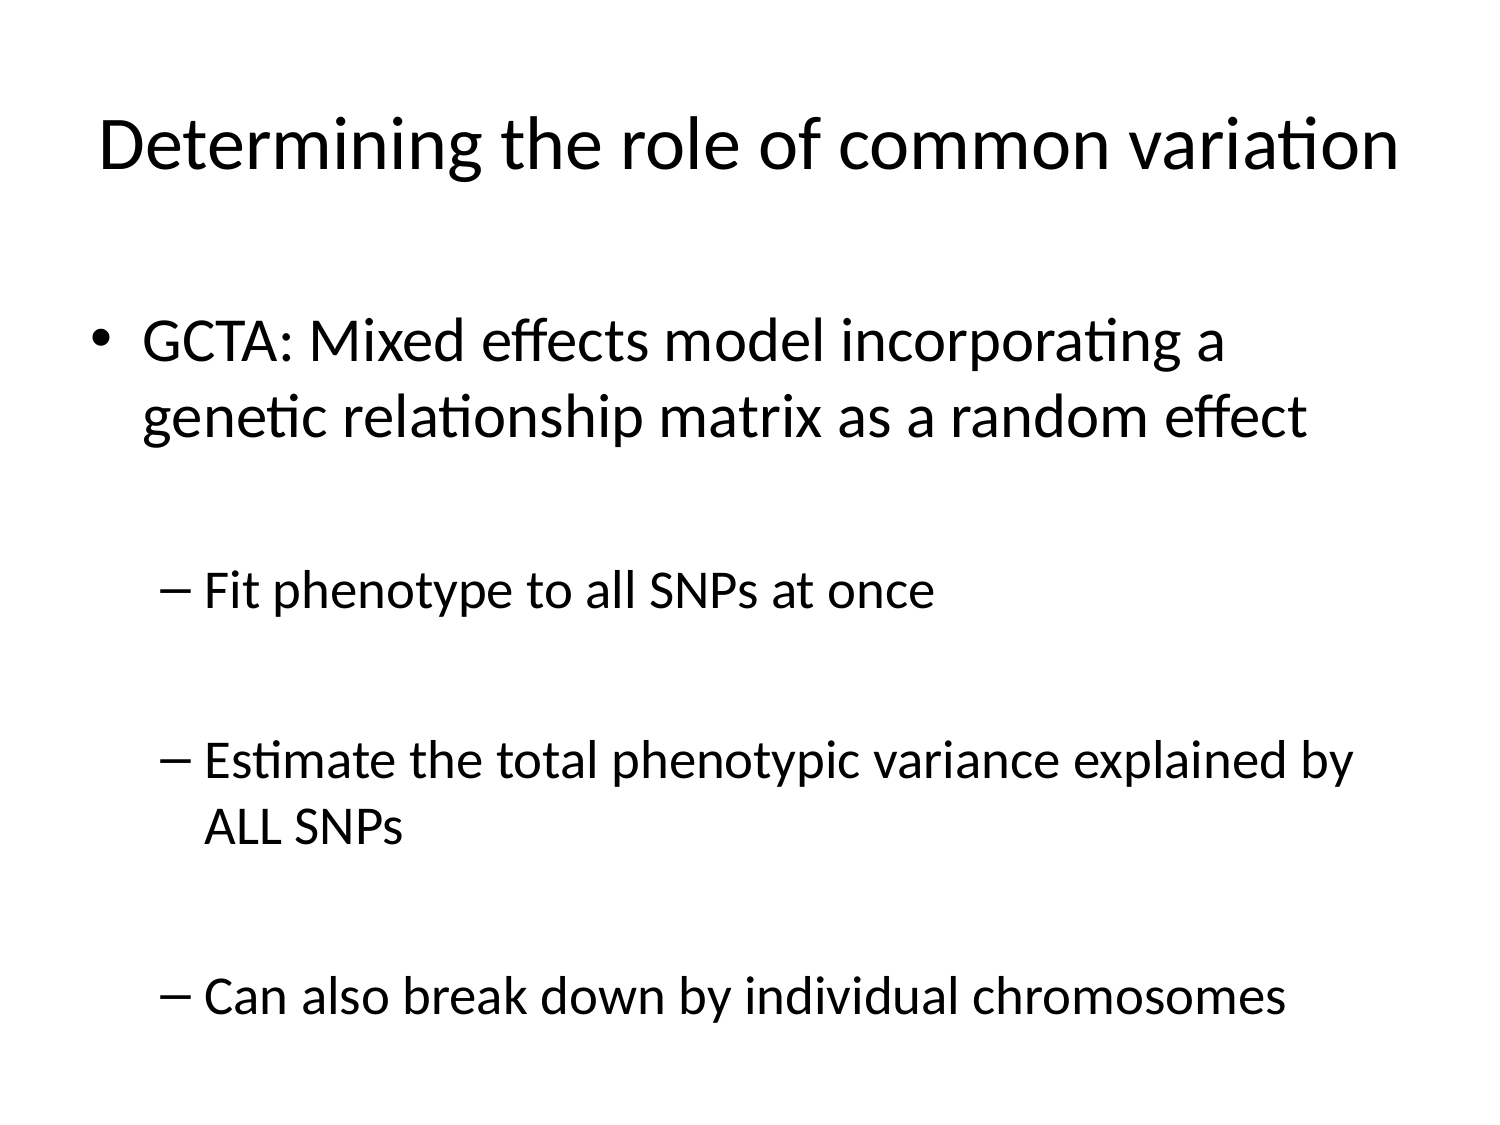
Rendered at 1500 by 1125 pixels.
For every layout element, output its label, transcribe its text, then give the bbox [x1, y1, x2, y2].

list GCTA: Mixed effects model incorporating a genetic relationship matrix as a random effect Fit phenotype to all SNPs at once Estimate the total phenotypic variance explained by ALL SNPs Can also break down by individual chromosomes [75, 291, 1425, 1034]
title Determining the role of common variation [75, 45, 1425, 233]
